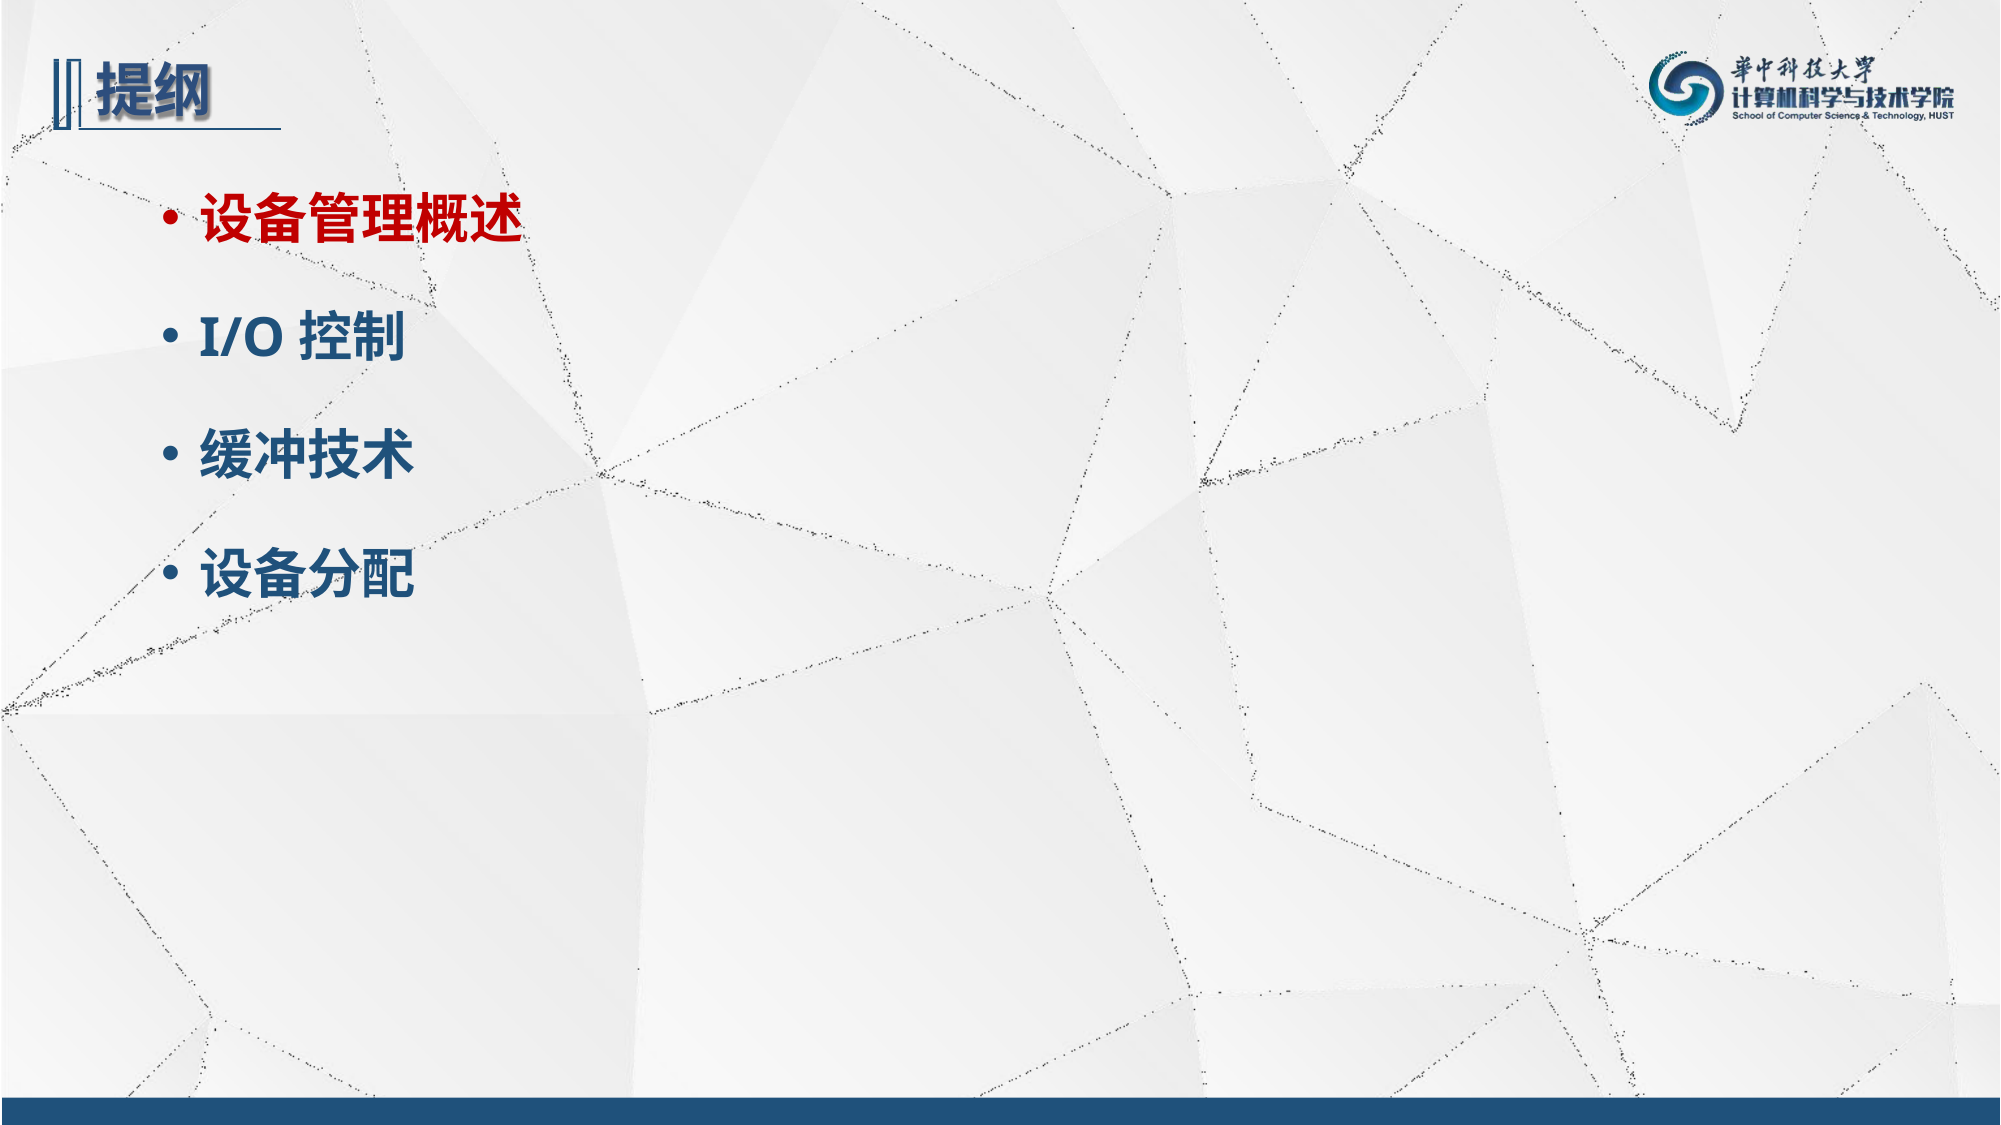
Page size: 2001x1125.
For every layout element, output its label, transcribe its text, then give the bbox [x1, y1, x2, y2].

picture [0, 0, 2000, 1125]
text_box 提纲 设备管理概述 I/O控制 缓冲技术 设备分配 [92, 50, 527, 604]
